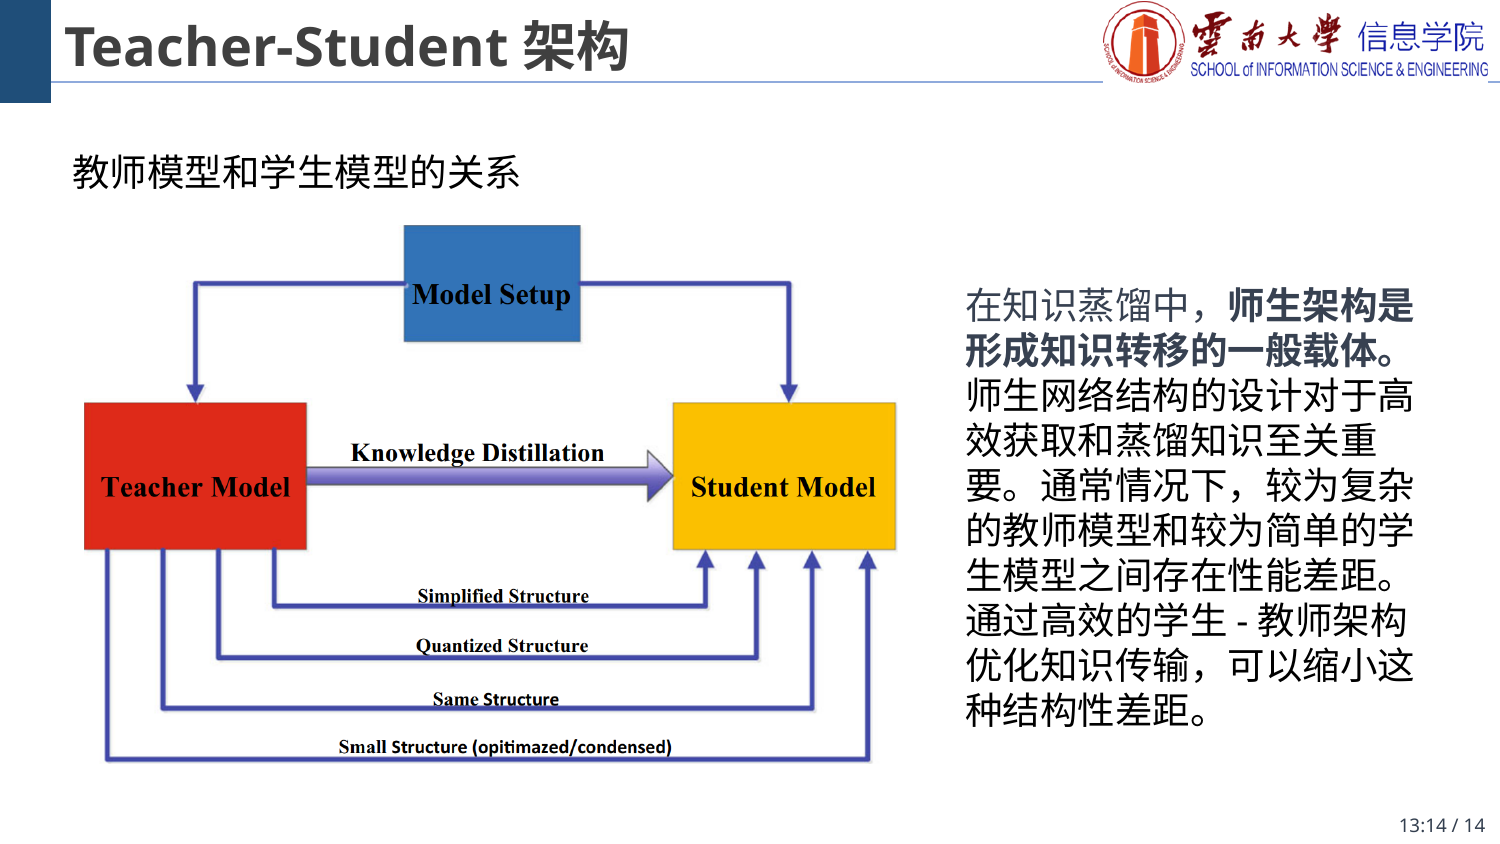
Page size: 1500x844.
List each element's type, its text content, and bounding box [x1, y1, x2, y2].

picture [49, 218, 904, 779]
text_box 在知识蒸馏中，师生架构是形成知识转移的一般载体。师生网络结构的设计对于高效获取和蒸馏知识至关重要。通常情况下，较为复杂的教师模型和较为简单的学生模型之间存在性能差距。通过高效的学生-教师架构优化知识传输，可以缩小这种结构性差距。 [950, 274, 1454, 740]
title Teacher-Student架构 [49, 10, 886, 85]
text_box 教师模型和学生模型的关系 [57, 141, 1454, 202]
picture [1103, 1, 1488, 83]
